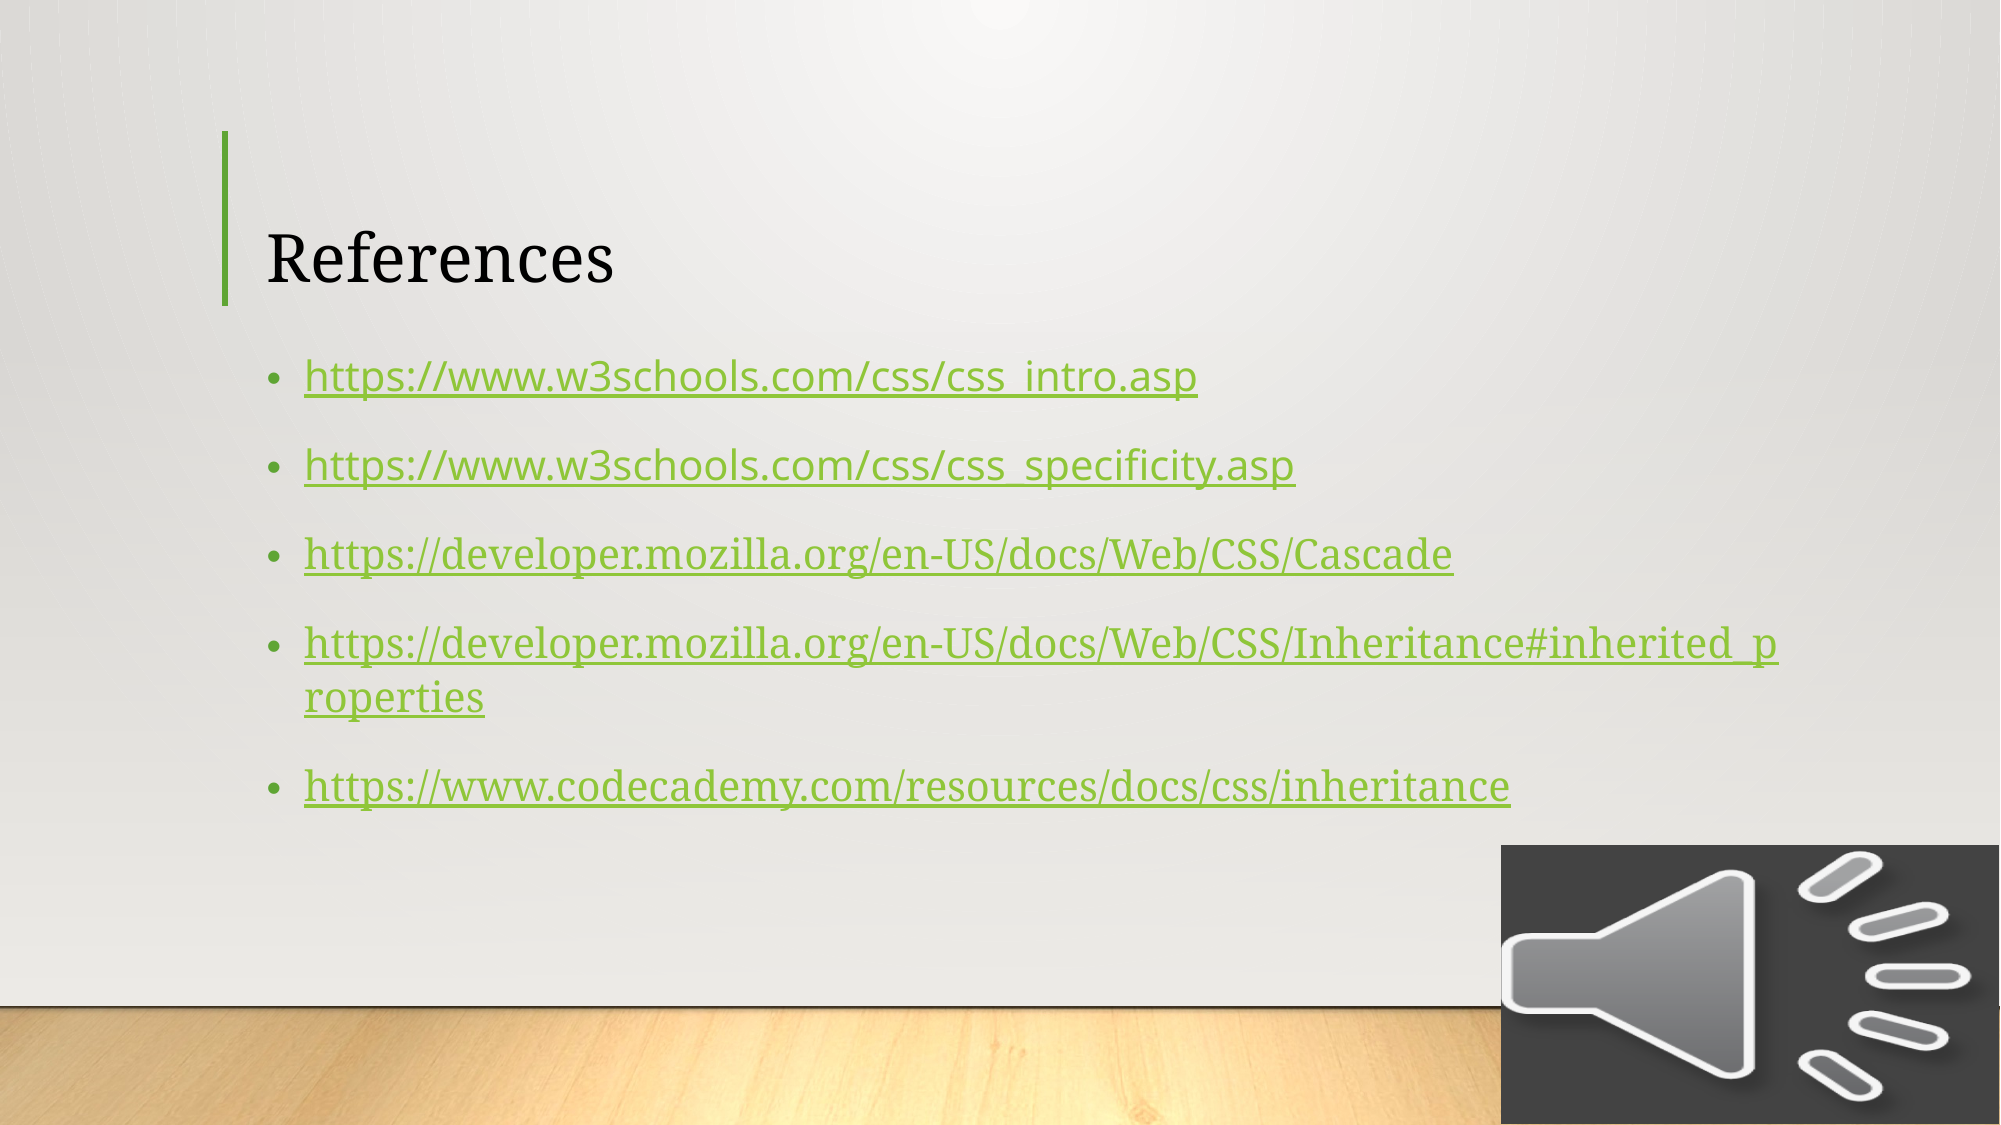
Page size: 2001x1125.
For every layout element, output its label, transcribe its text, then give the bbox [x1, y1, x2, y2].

title References [251, 131, 1814, 305]
picture [0, 843, 2000, 1125]
list https://www.w3schools.com/css/css_intro.asp https://www.w3schools.com/css/css_specificity.asp https://developer.mozilla.org/en-US/docs/Web/CSS/Cascade https://developer.mozilla.org/en-US/docs/Web/CSS/Inheritance#inherited_properties https://www.codecademy.com/resources/docs/css/inheritance [251, 330, 1814, 897]
